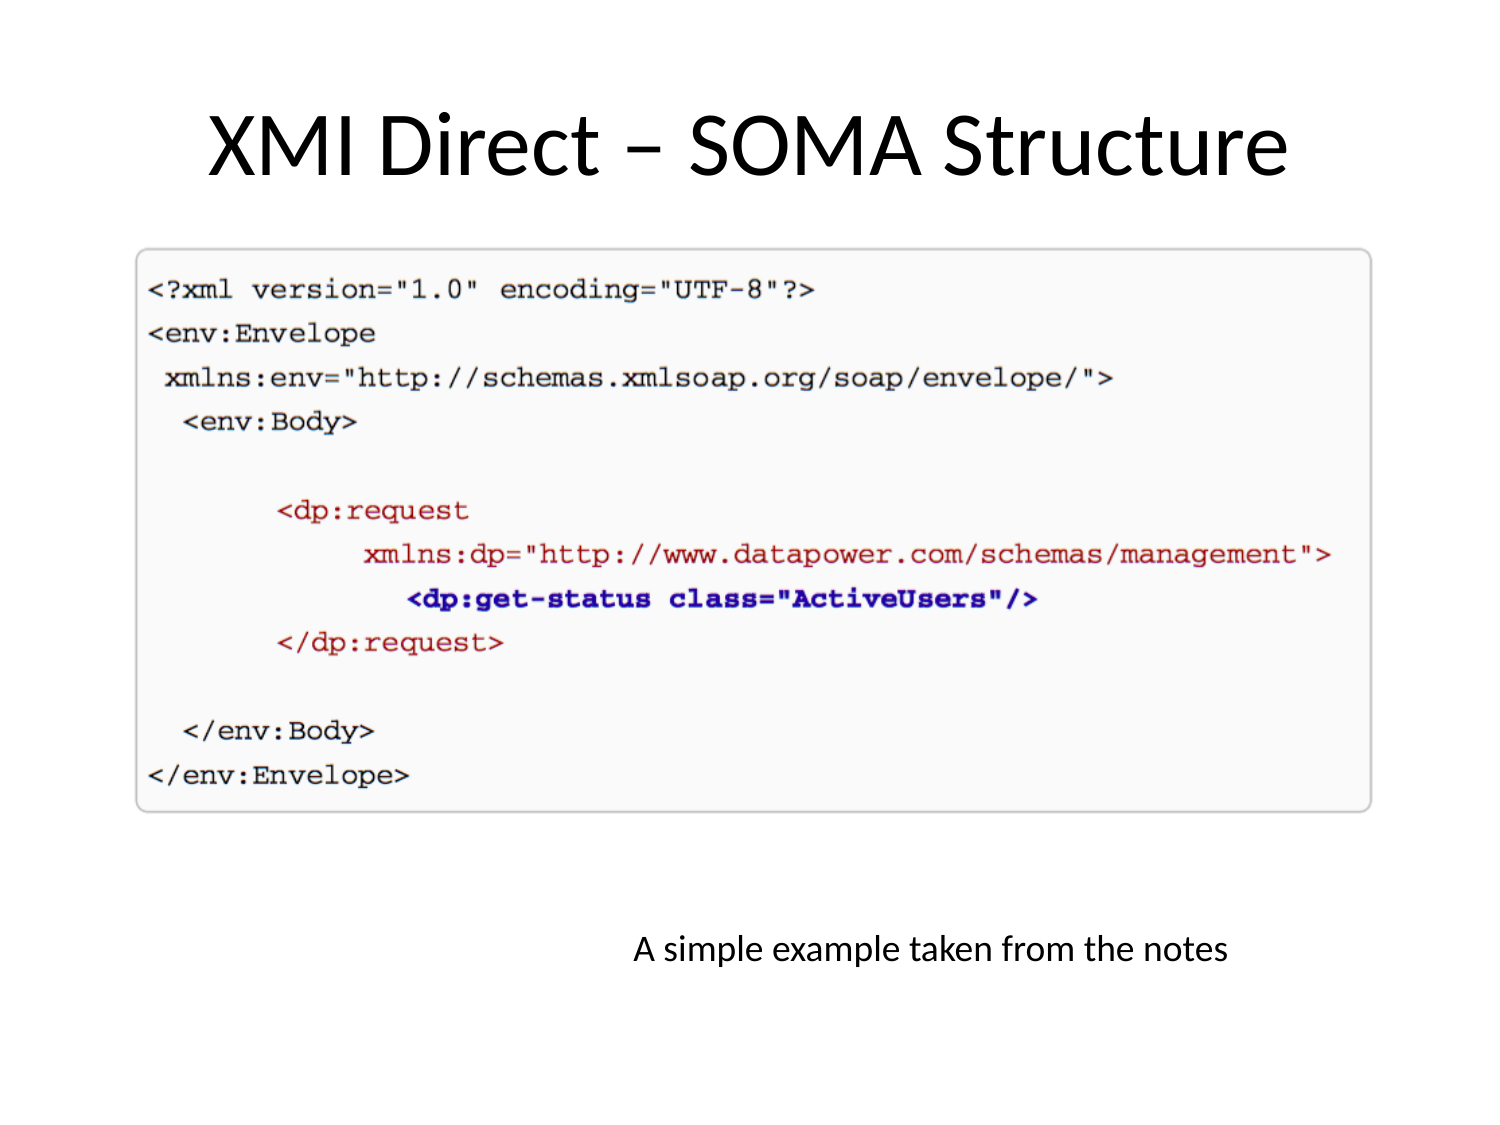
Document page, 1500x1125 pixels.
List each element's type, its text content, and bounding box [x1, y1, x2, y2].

title XMI Direct – SOMA Structure [75, 45, 1425, 233]
text_box A simple example taken from the notes [618, 916, 1245, 977]
picture [116, 232, 1394, 834]
